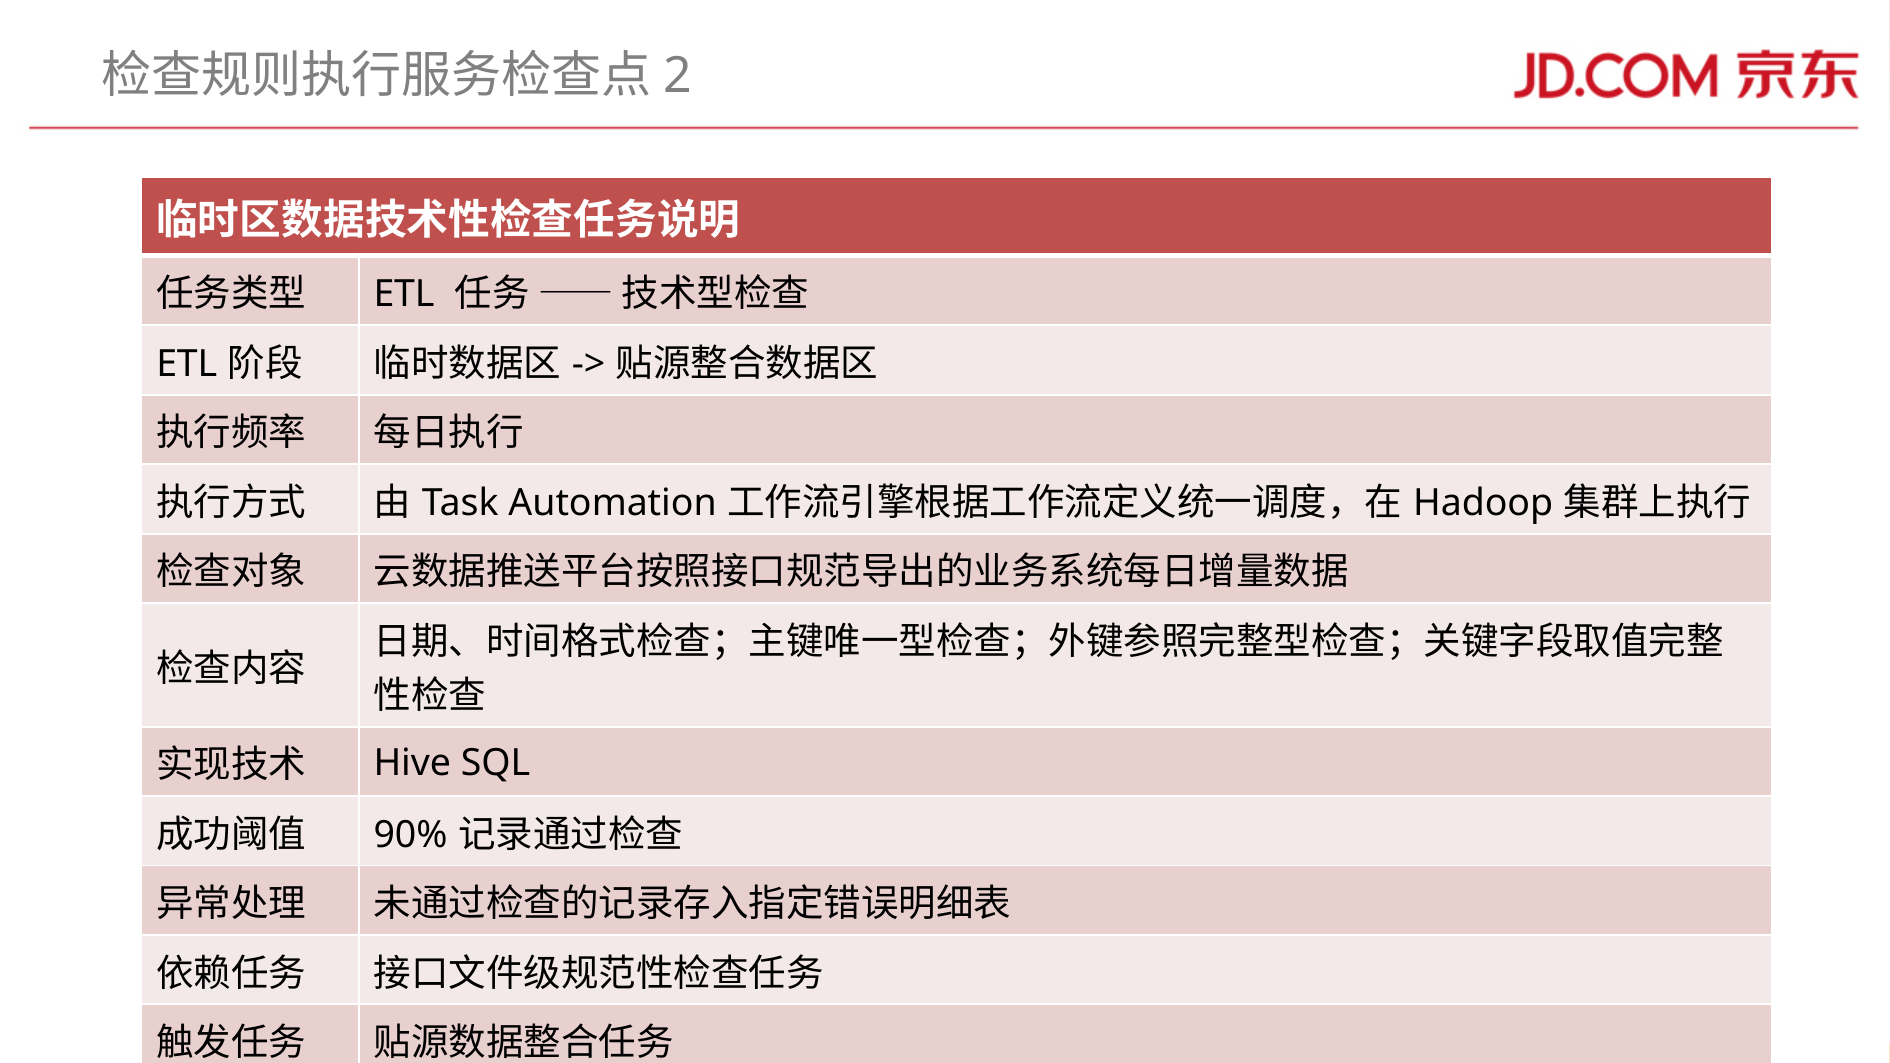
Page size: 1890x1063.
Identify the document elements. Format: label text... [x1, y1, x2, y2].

table_header 临时区数据技术性检查任务说明 [142, 178, 1771, 253]
table_cell Hive SQL [360, 728, 1771, 795]
table_cell 临时数据区->贴源整合数据区 [360, 326, 1771, 394]
table_cell 接口文件级规范性检查任务 [360, 936, 1771, 1003]
table_cell 触发任务 [142, 1005, 358, 1063]
table_cell 实现技术 [142, 728, 358, 795]
table_cell 依赖任务 [142, 936, 358, 1003]
table_cell 异常处理 [142, 866, 358, 934]
table_cell ETL阶段 [142, 326, 358, 394]
table_cell 每日执行 [360, 396, 1771, 463]
table_cell 成功阈值 [142, 797, 358, 865]
table_cell 云数据推送平台按照接口规范导出的业务系统每日增量数据 [360, 535, 1771, 602]
table_cell ETL 任务 —— 技术型检查 [360, 258, 1771, 324]
table_cell 任务类型 [142, 258, 358, 324]
table_cell 未通过检查的记录存入指定错误明细表 [360, 866, 1771, 934]
picture [0, 0, 1890, 1063]
table_cell 日期、时间格式检查；主键唯一型检查；外键参照完整型检查；关键字段取值完整性检查 [360, 604, 1771, 726]
table_cell 90%记录通过检查 [360, 797, 1771, 865]
title 检查规则执行服务检查点2 [87, 35, 1465, 107]
table_cell 执行方式 [142, 465, 358, 533]
table_cell 贴源数据整合任务 [360, 1005, 1771, 1063]
table_cell 检查内容 [142, 604, 358, 726]
table_cell 检查对象 [142, 535, 358, 602]
table_cell 执行频率 [142, 396, 358, 463]
table_cell 由Task Automation工作流引擎根据工作流定义统一调度，在Hadoop集群上执行 [360, 465, 1771, 533]
